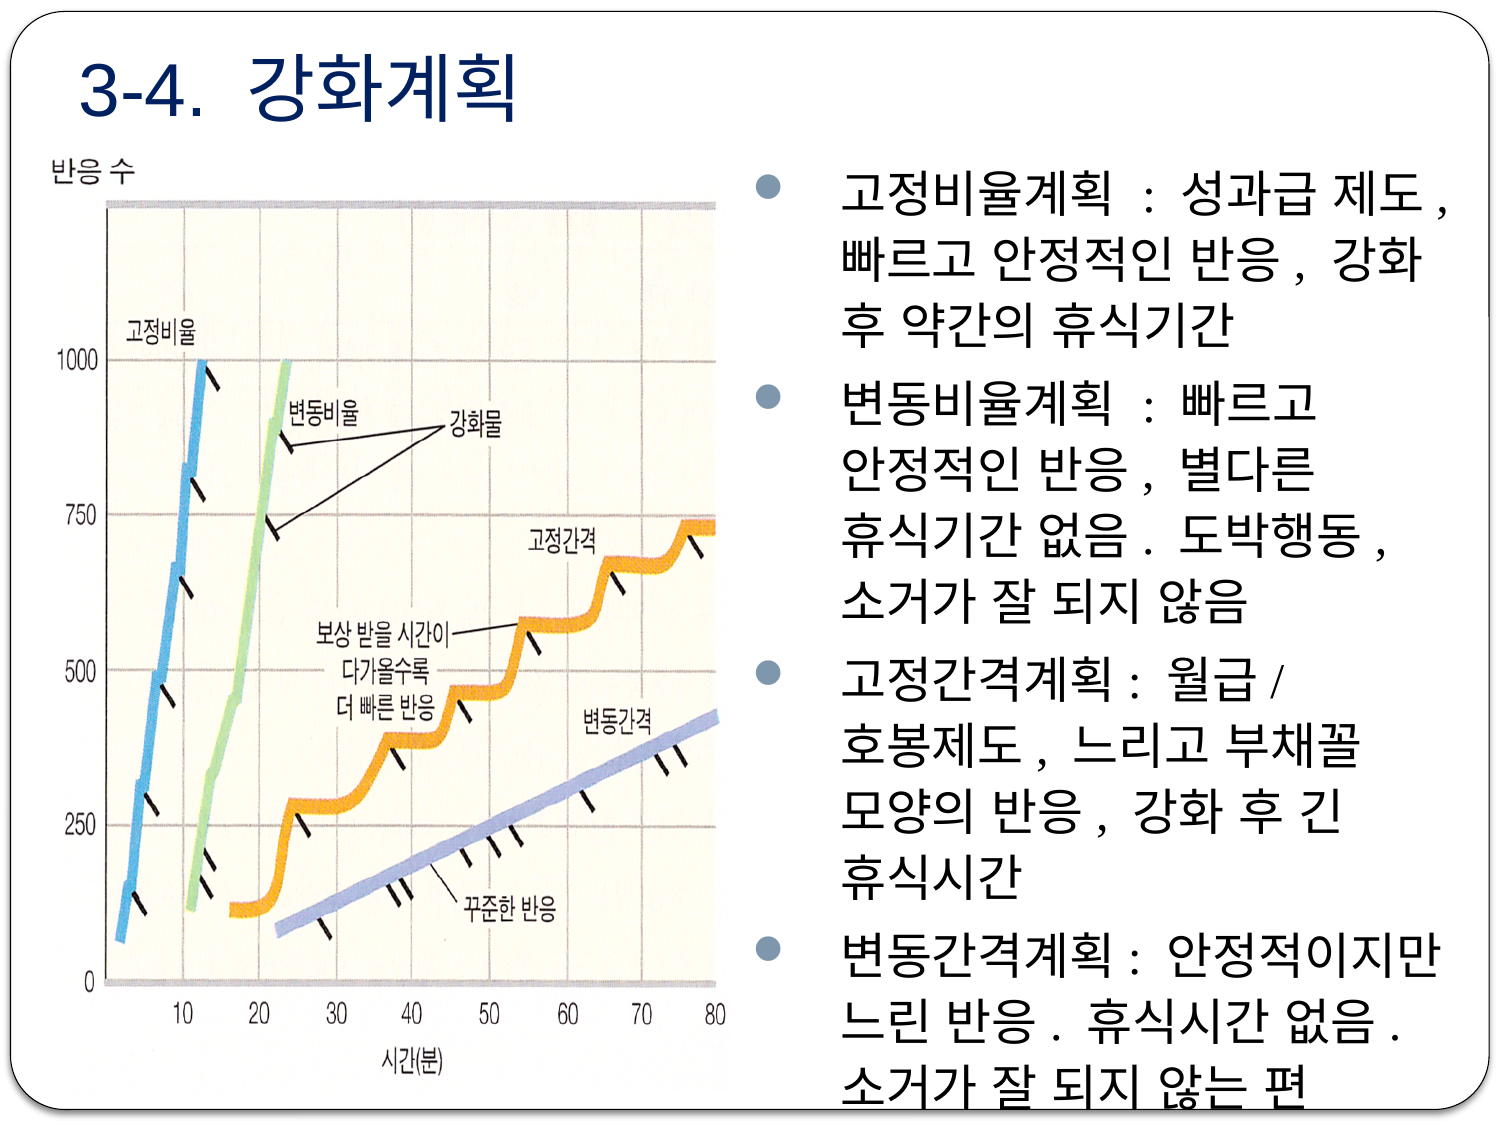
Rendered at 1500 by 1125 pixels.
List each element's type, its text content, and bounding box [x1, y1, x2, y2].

title 3-4. 강화계획 [63, 30, 1412, 147]
picture [45, 146, 731, 1096]
text_box 고정비율계획 : 성과급 제도, 빠르고 안정적인 반응, 강화 후 약간의 휴식기간 변동비율계획 : 빠르고 안정적인 반응, 별다른 휴식기간 없음. 도박행동, 소거가 잘 되지 않음 고정간격계획: 월급/호봉제도, 느리고 부채꼴 모양의 반응, 강화 후 긴 휴식시간 변동간격계획: 안정적이지만 느린 반응. 휴식시간 없음. 소거가 잘 되지 않는 편 [737, 148, 1471, 1106]
